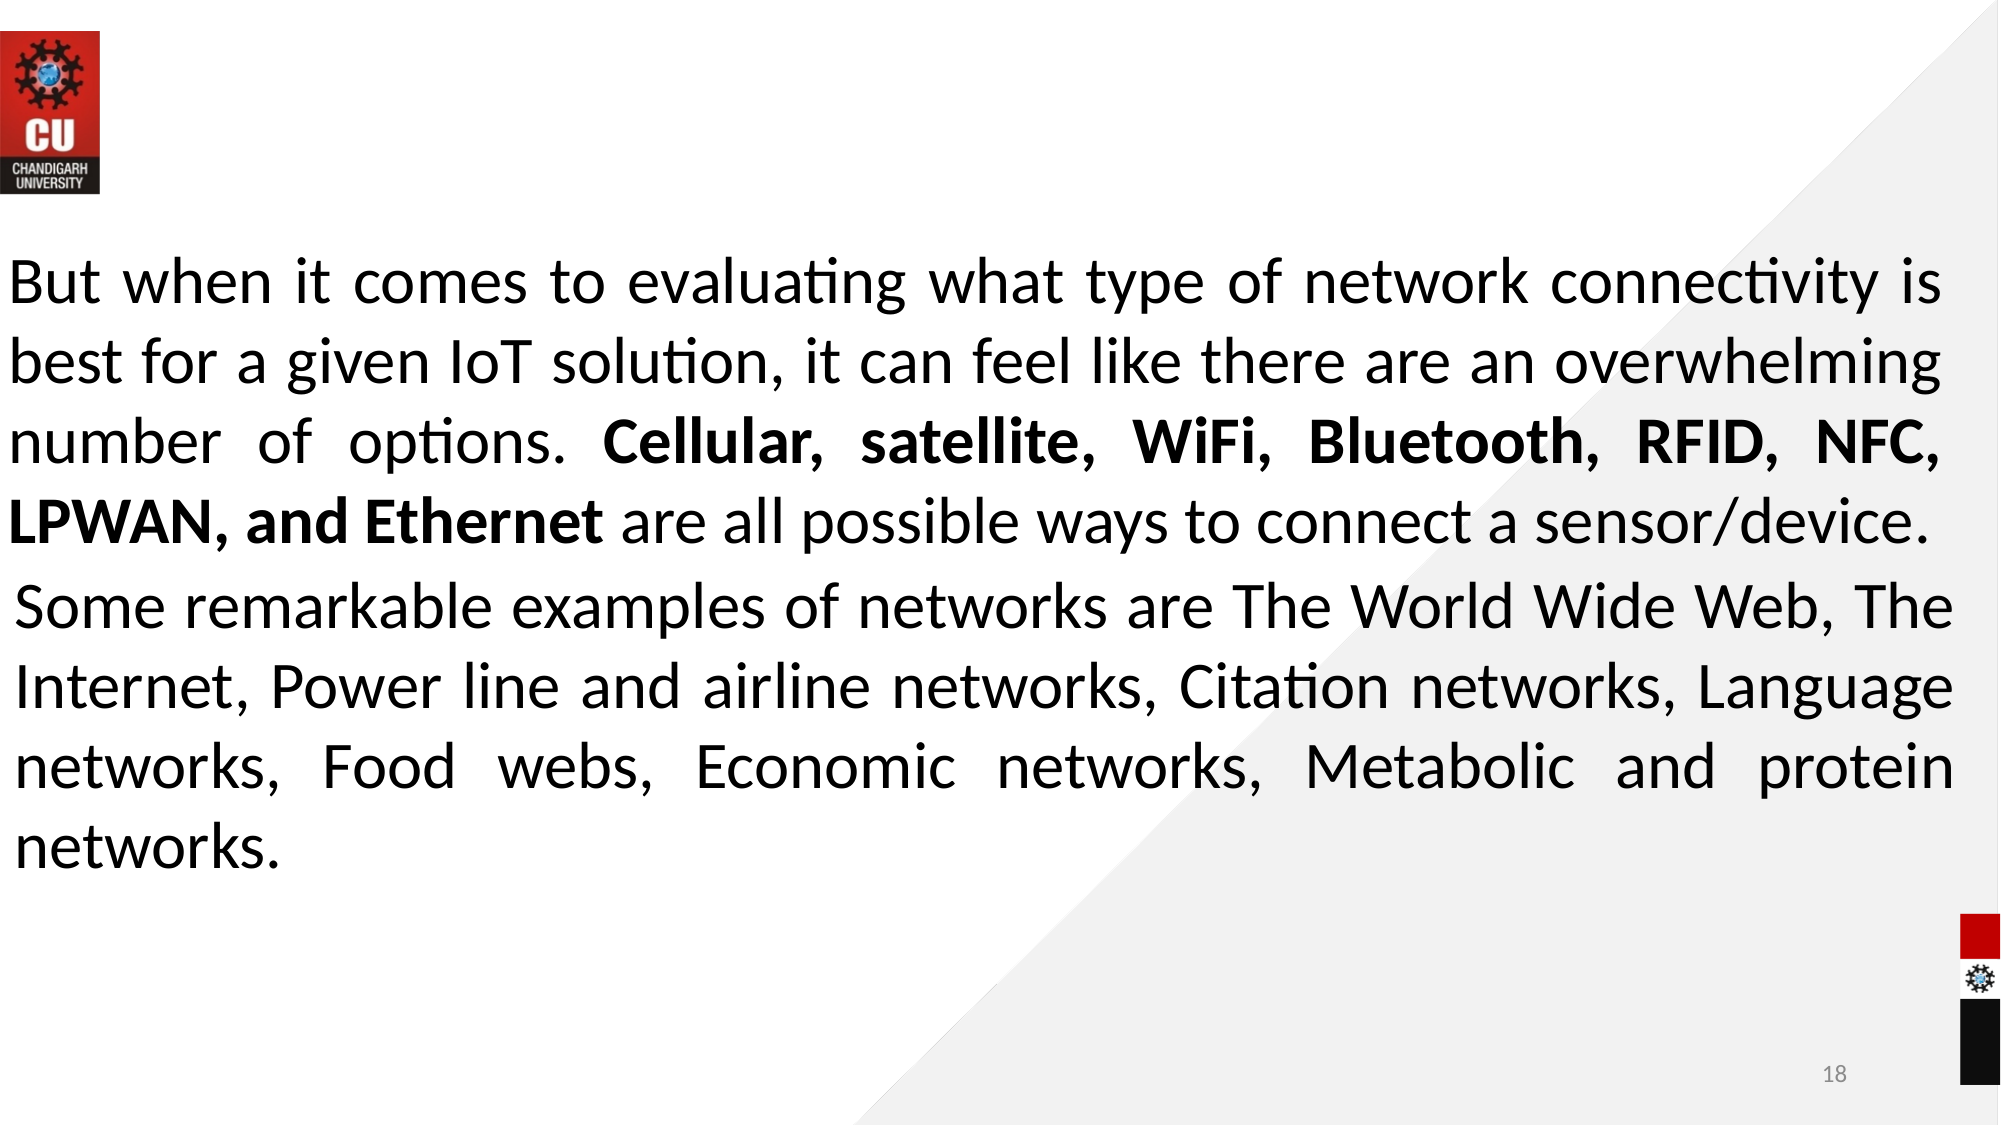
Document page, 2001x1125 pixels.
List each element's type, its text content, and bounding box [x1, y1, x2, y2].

picture [0, 0, 2001, 1125]
text_box But when it comes to evaluating what type of network connectivity is best for a given IoT solution, it can feel like there are an overwhelming number of options. Cellular, satellite, WiFi, Bluetooth, RFID, NFC, LPWAN, and Ethernet are all possible ways to connect a sensor/device. [0, 229, 1959, 554]
text_box Some remarkable examples of networks are The World Wide Web, The Internet, Power line and airline networks, Citation networks, Language networks, Food webs, Economic networks, Metabolic and protein networks. [0, 554, 1972, 889]
slide_number 18 [1412, 1042, 1863, 1103]
